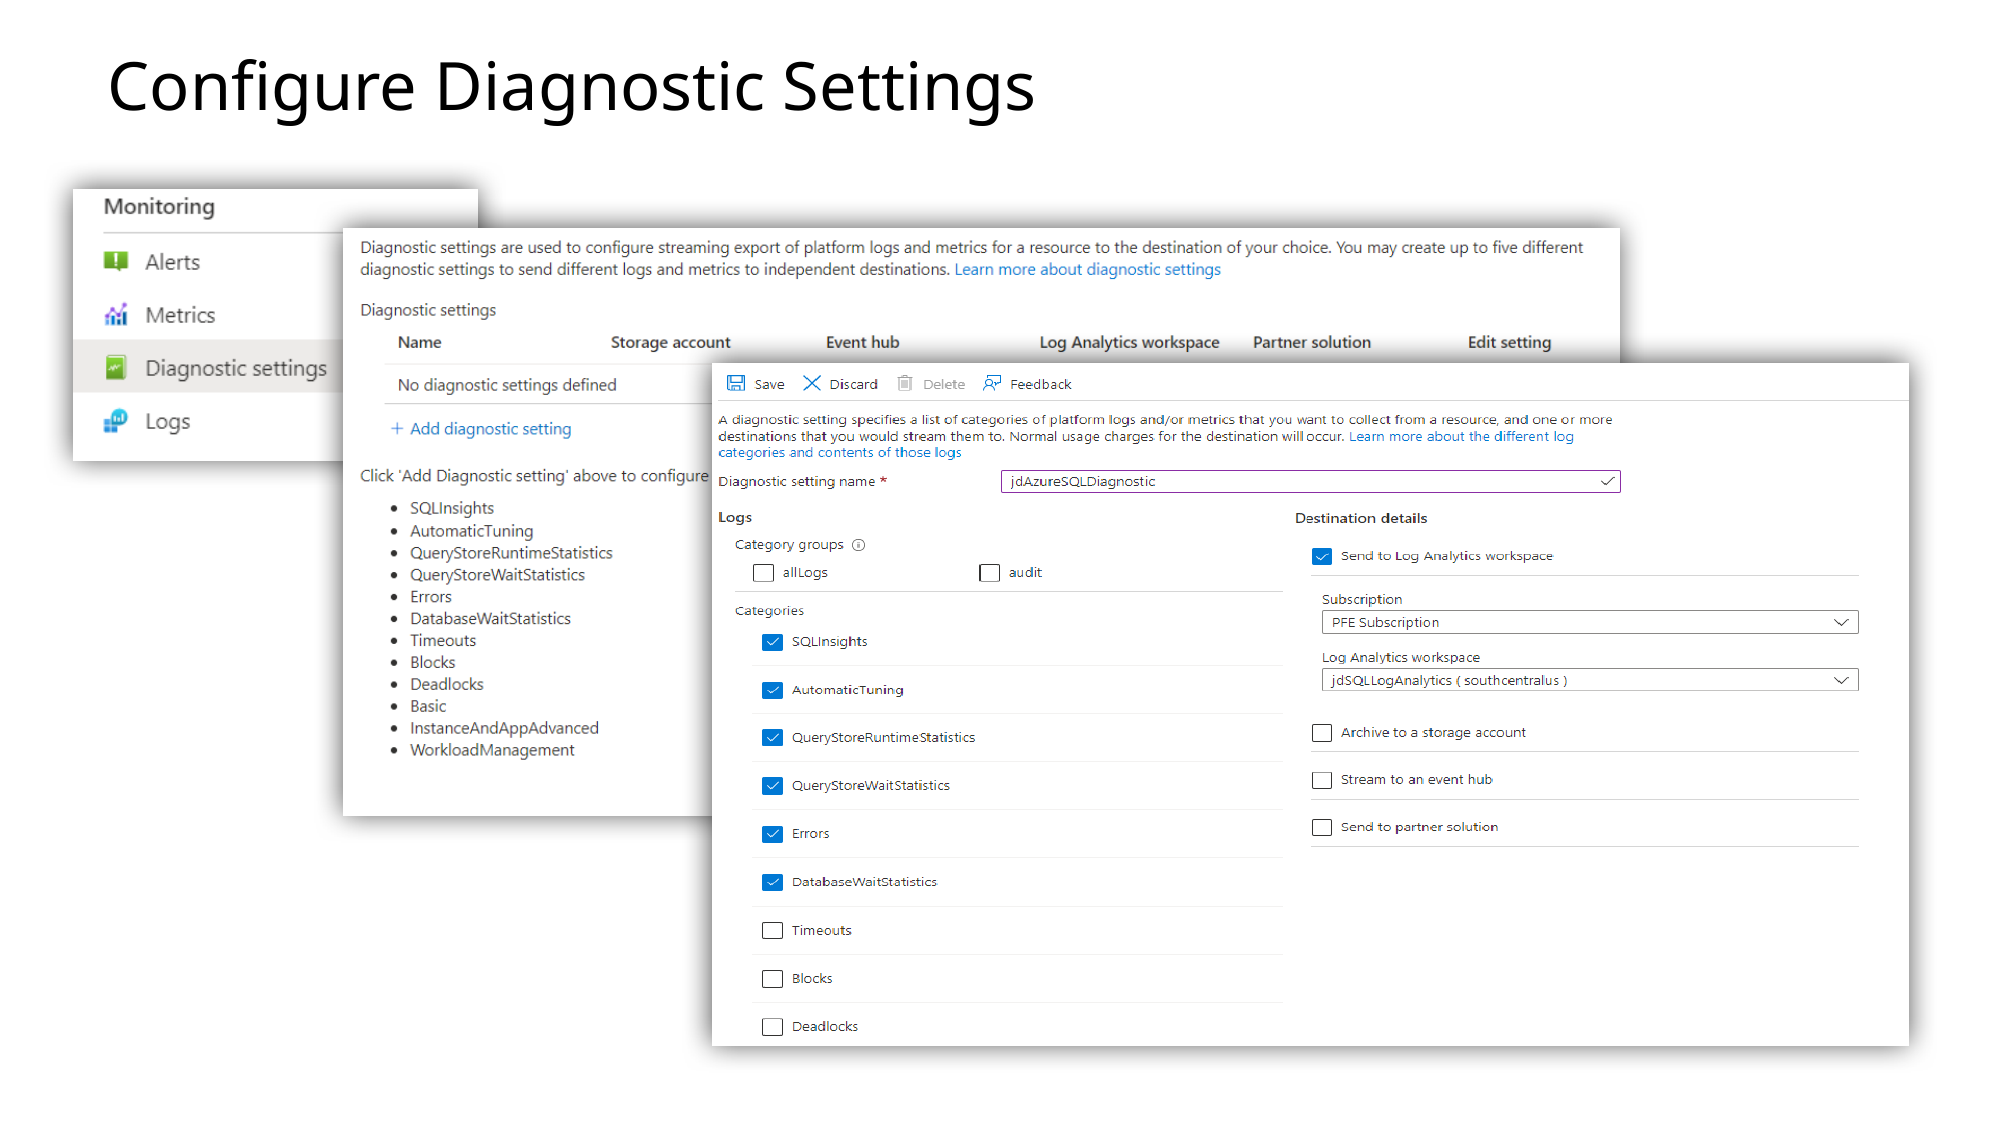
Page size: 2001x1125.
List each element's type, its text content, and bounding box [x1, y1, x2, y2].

title Configure Diagnostic Settings [107, 52, 1893, 129]
picture [73, 189, 1909, 1046]
